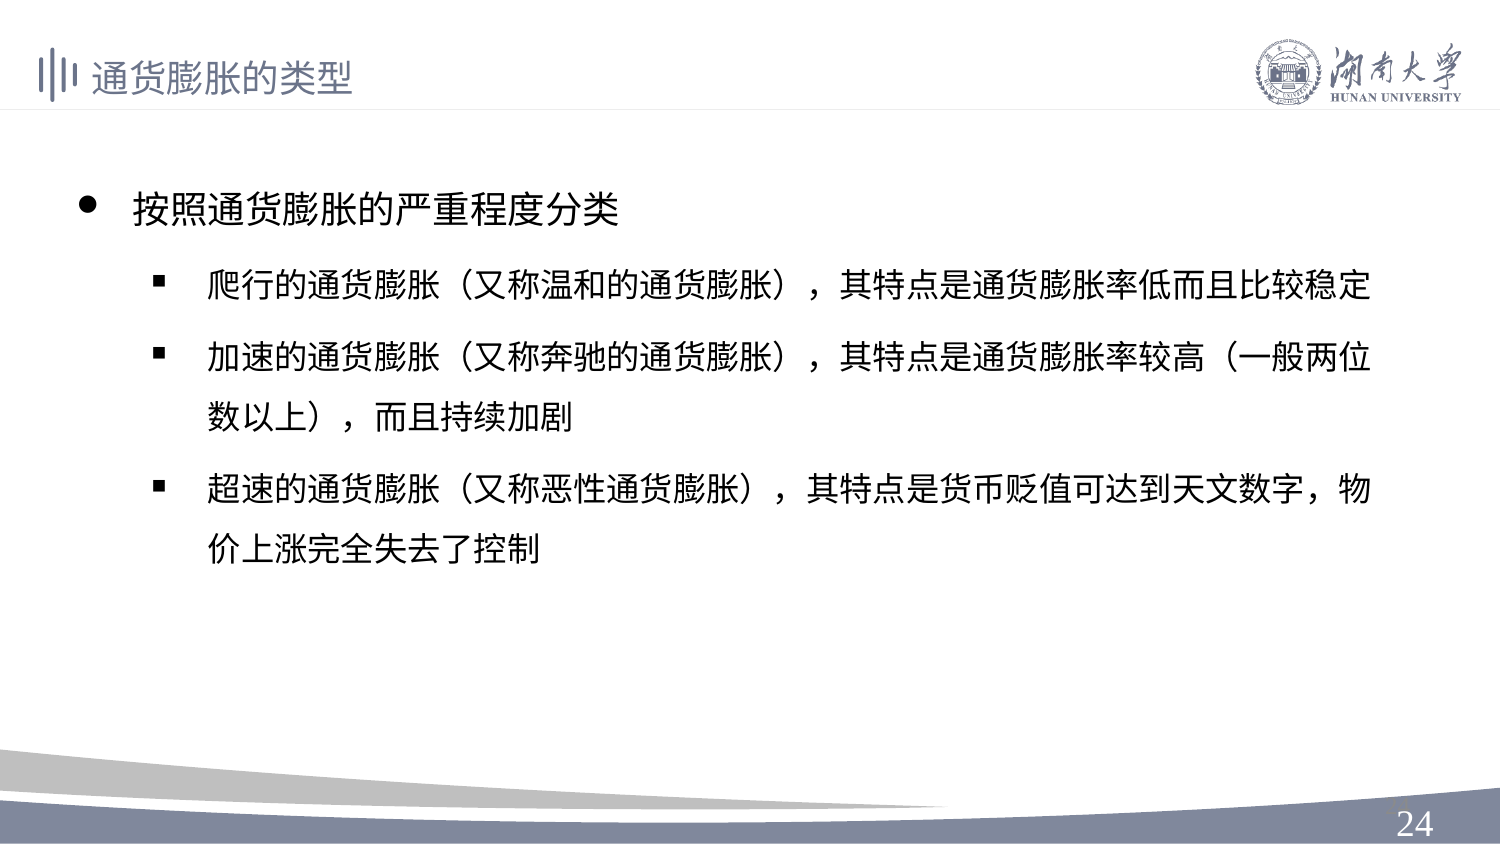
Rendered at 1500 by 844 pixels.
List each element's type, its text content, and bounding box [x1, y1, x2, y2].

picture [1249, 33, 1465, 109]
list 按照通货膨胀的严重程度分类 爬行的通货膨胀（又称温和的通货膨胀），其特点是通货膨胀率低而且比较稳定 加速的通货膨胀（又称奔驰的通货膨胀），其特点是通货膨胀率较高（一般两位数以上），而且持续加剧 超速的通货膨胀（又称恶性通货膨胀），其特点是货币贬值可达到天文数字，物价上涨完全失去了控制 [61, 156, 1412, 714]
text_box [39, 47, 78, 103]
slide_number 24 [1074, 782, 1425, 827]
text_box 通货膨胀的类型 [78, 47, 1175, 108]
